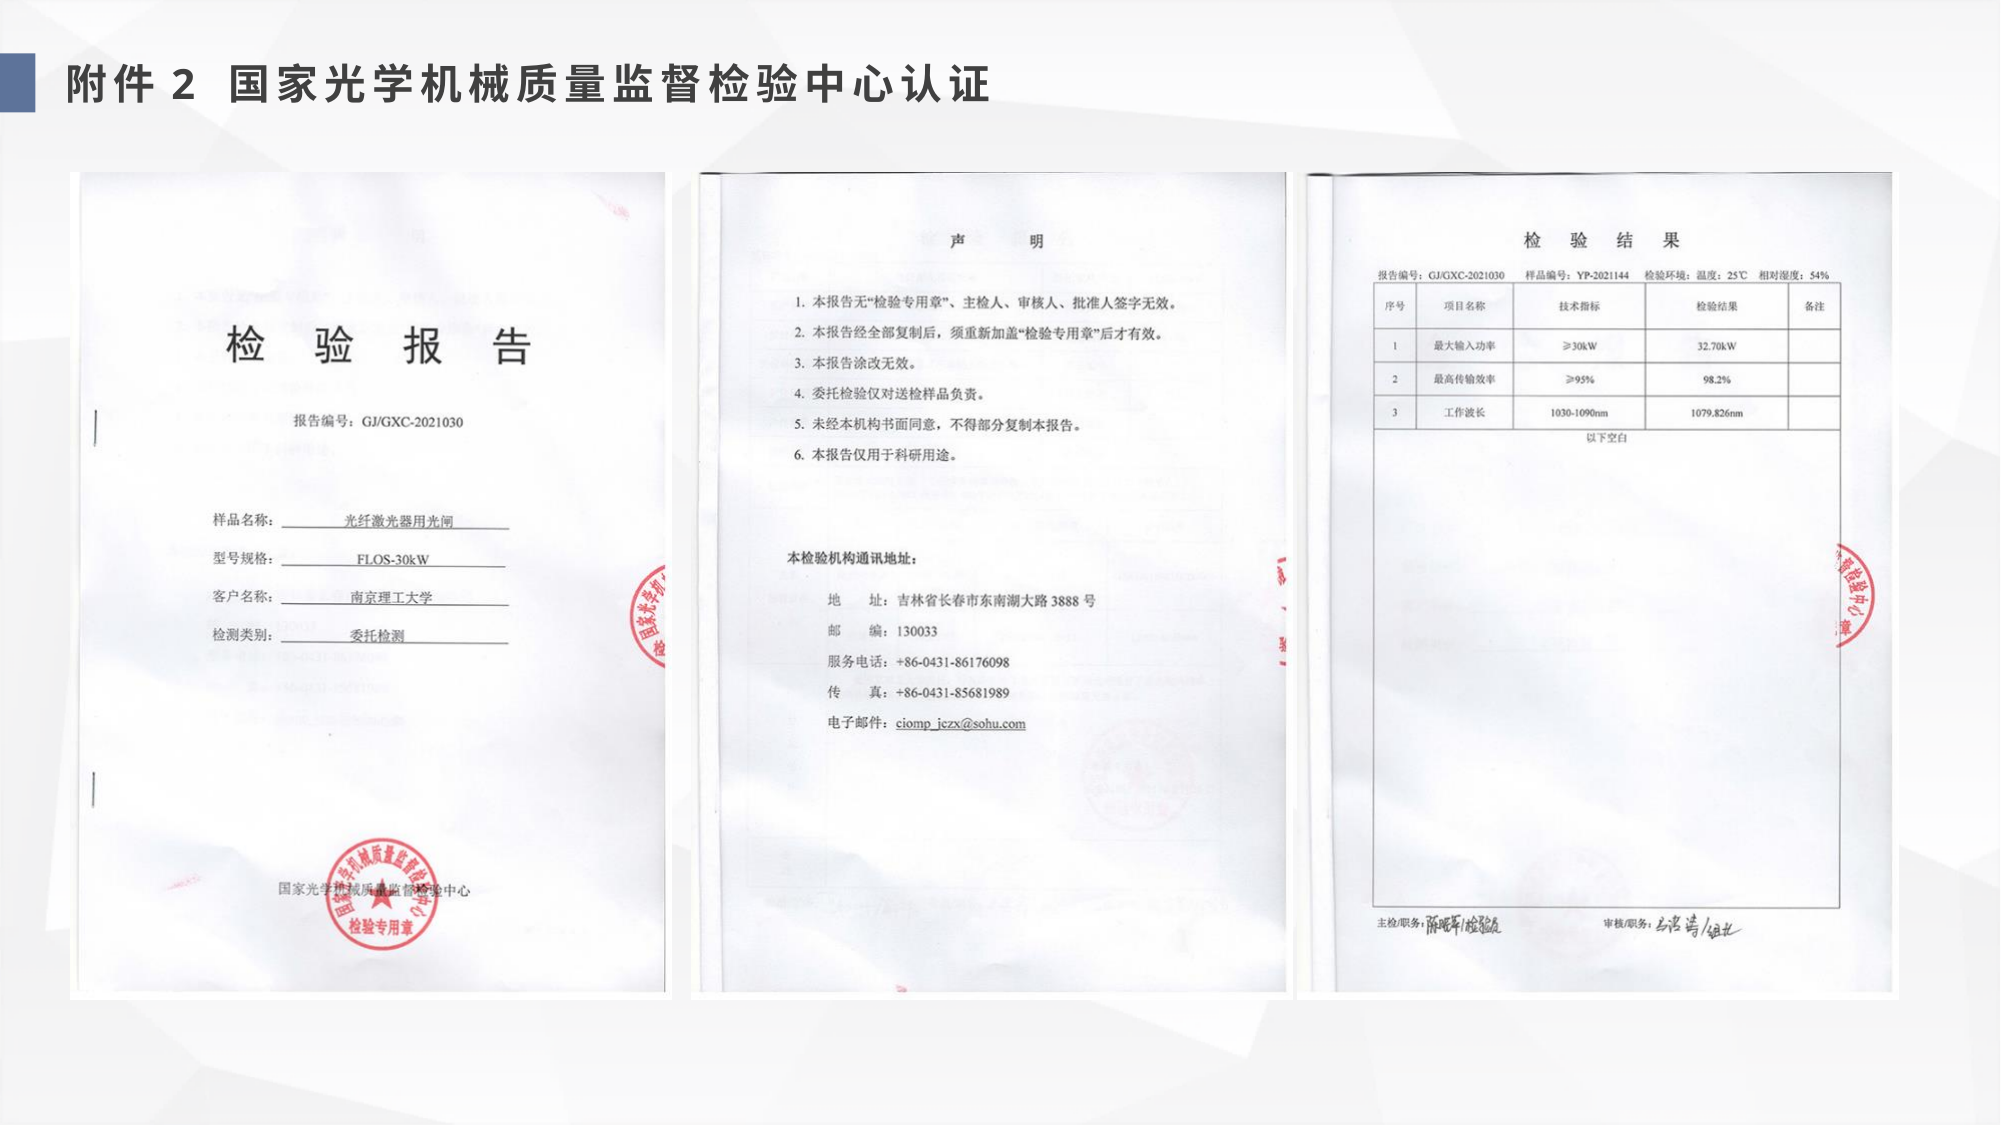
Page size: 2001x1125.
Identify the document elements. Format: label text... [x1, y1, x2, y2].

picture [0, 0, 2001, 1125]
text_box [0, 52, 36, 113]
text_box 附件2 国家光学机械质量监督检验中心认证 [50, 50, 1048, 115]
